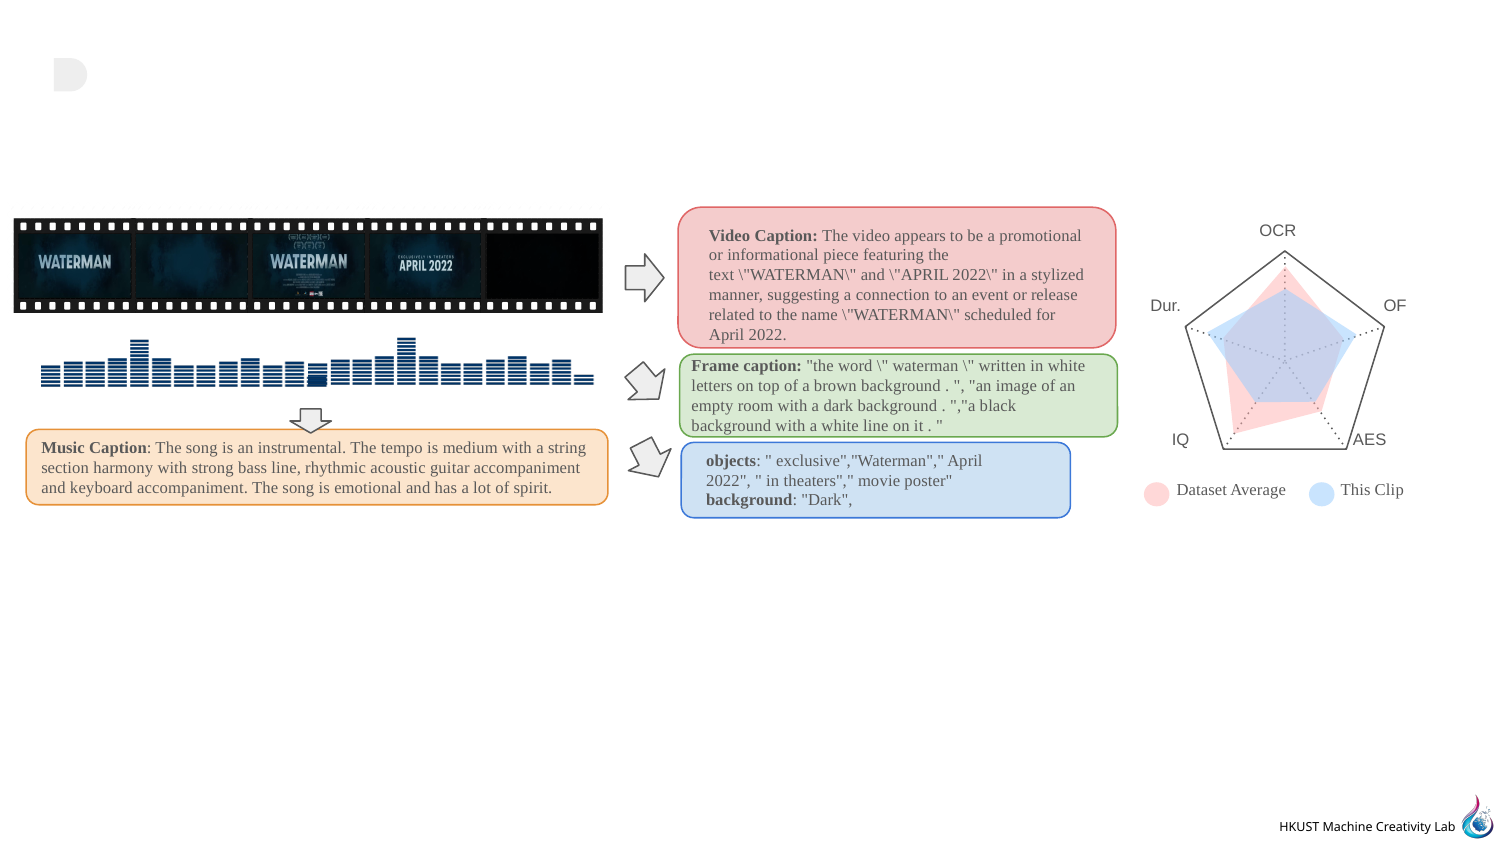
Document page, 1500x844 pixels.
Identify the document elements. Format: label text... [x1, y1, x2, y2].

text_box [603, 432, 608, 503]
text_box [681, 450, 690, 518]
text_box [628, 437, 671, 477]
picture [1460, 793, 1495, 840]
text_box Frame caption: "the word \" waterman \" written in white letters on top of a brown background . ", "an image of an empty room with a dark background . ","a black background with a white line on it . " [676, 339, 1111, 450]
text_box [678, 207, 1102, 339]
text_box [625, 253, 665, 302]
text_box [1135, 209, 1462, 470]
text_box Video Caption: The video appears to be a promotional or informational piece featuring the text \"WATERMAN\" and \"APRIL 2022\" in a stylized manner, suggesting a connection to an event or release related to the name \"WATERMAN\" scheduled for April 2022. [693, 209, 1106, 339]
text_box Music Caption: The song is an instrumental. The tempo is medium with a string section harmony with strong bass line, rhythmic acoustic guitar accompaniment and keyboard accompaniment. The song is emotional and has a lot of spirit. [26, 402, 603, 532]
text_box [624, 361, 665, 400]
text_box [289, 408, 332, 434]
text_box objects: " exclusive","Waterman"," April 2022", " in theaters"," movie poster" background: "Dark", [690, 450, 1047, 545]
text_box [7, 201, 610, 313]
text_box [1143, 468, 1442, 520]
text_box [1047, 450, 1071, 518]
picture [30, 324, 607, 392]
text_box [1106, 211, 1116, 339]
text_box [1111, 356, 1118, 435]
